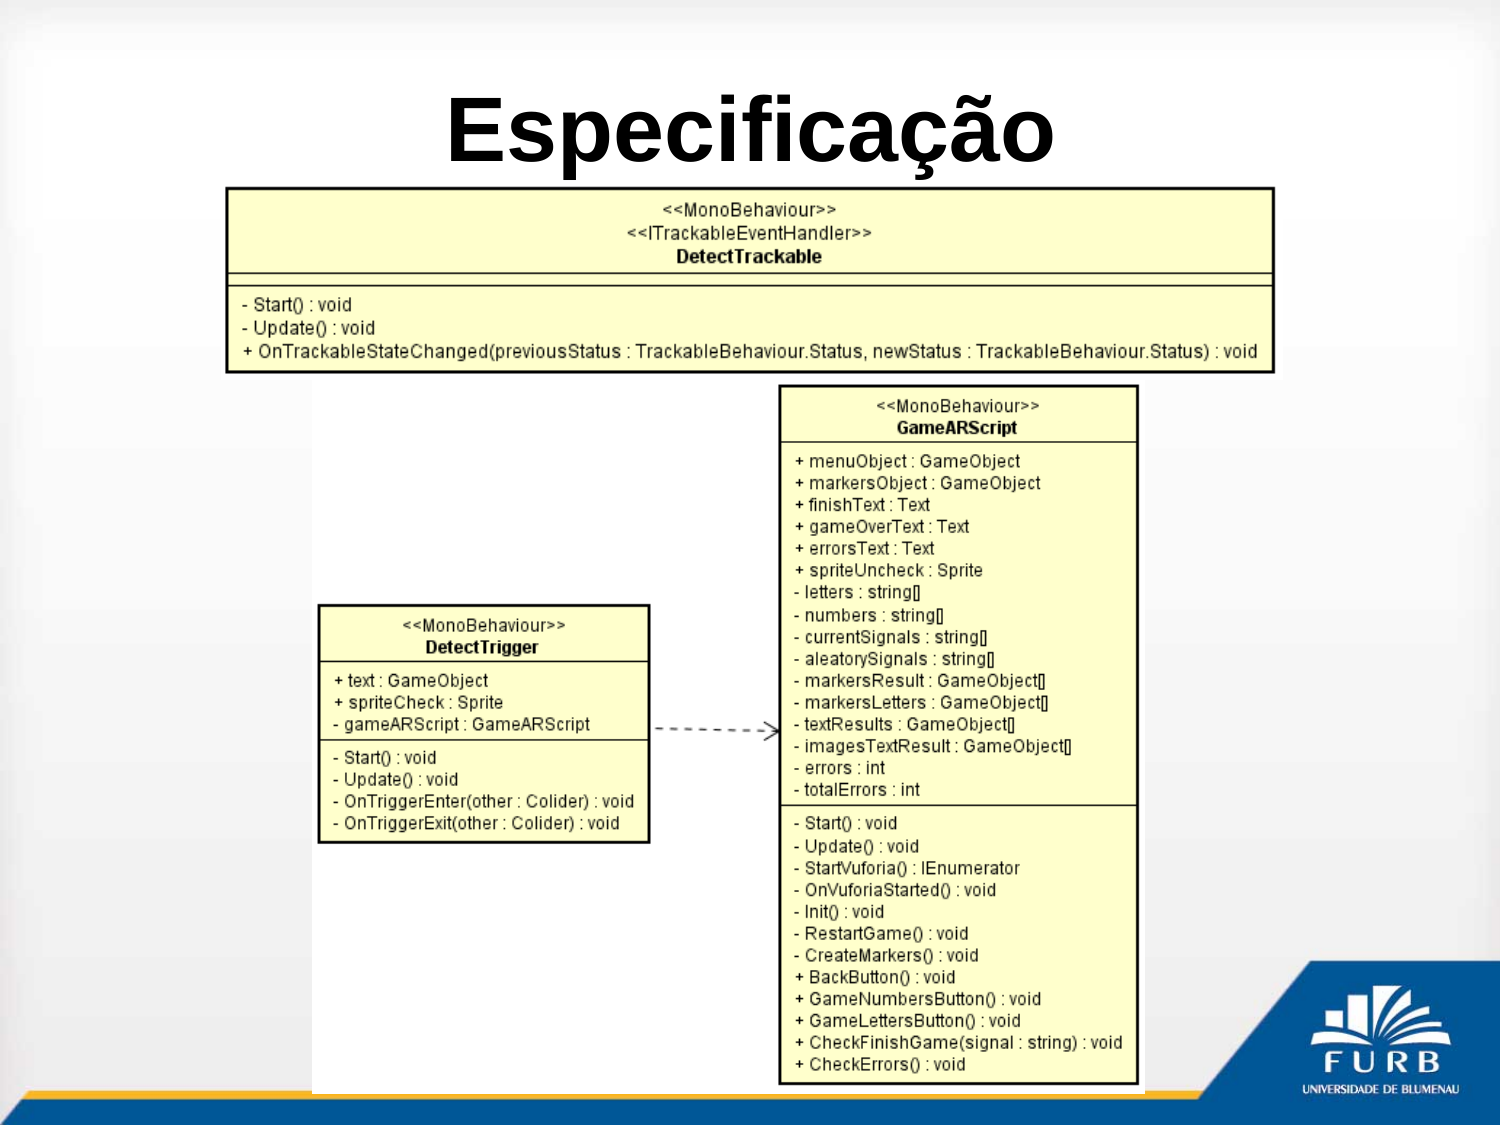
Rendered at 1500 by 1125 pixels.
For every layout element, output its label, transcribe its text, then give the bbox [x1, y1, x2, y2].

title Especificação [76, 30, 1427, 219]
picture [0, 0, 1500, 1125]
